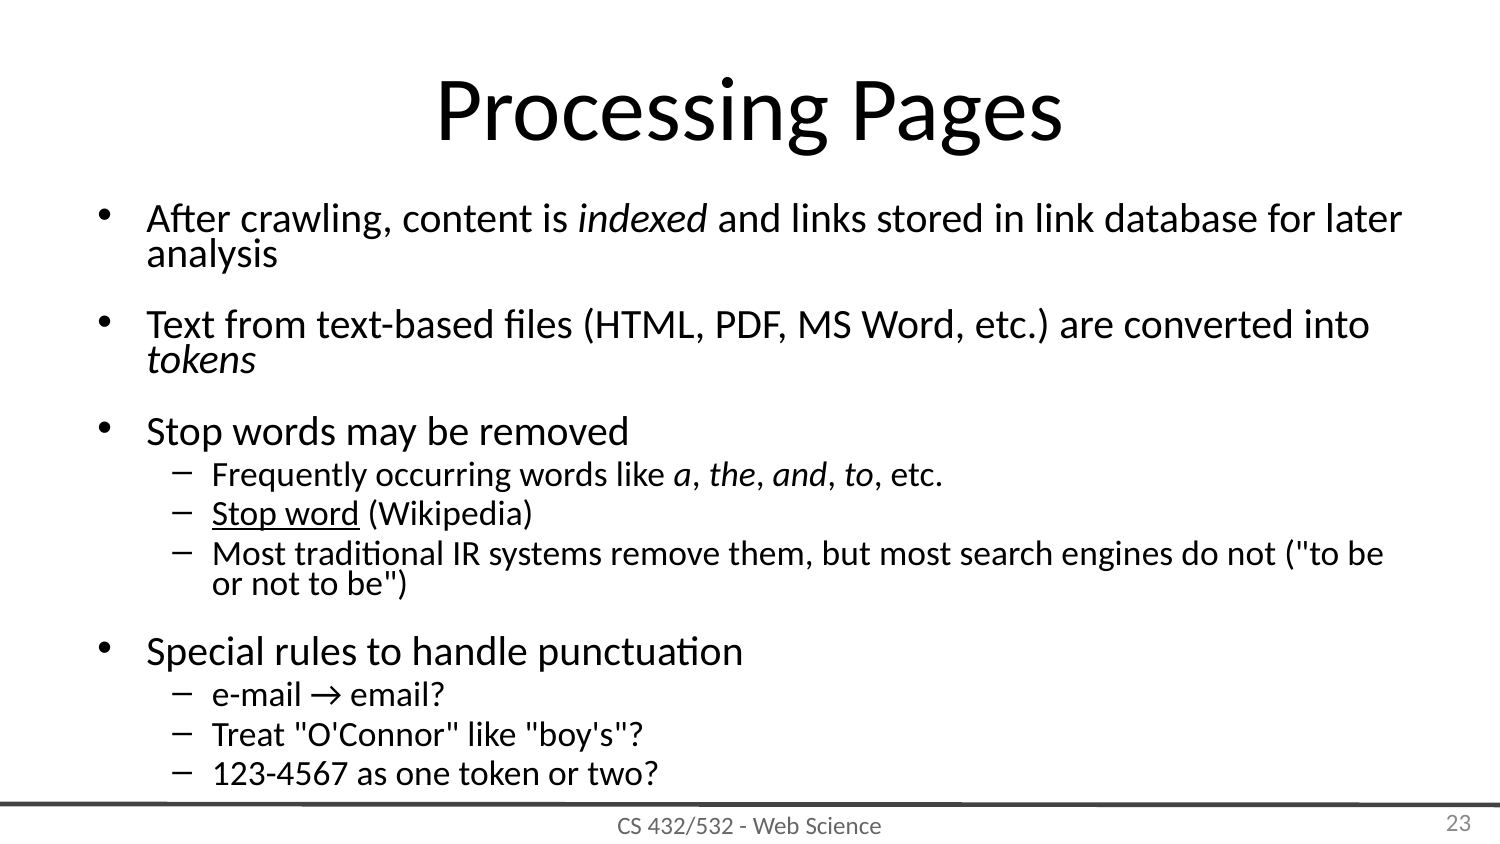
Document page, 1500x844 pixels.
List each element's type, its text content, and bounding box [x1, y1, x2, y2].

title Processing Pages [75, 33, 1425, 175]
slide_number ‹#› [1136, 798, 1487, 844]
list After crawling, content is indexed and links stored in link database for later analysis Text from text-based files (HTML, PDF, MS Word, etc.) are converted into tokens Stop words may be removed Frequently occurring words like a, the, and, to, etc. Stop word (Wikipedia) Most traditional IR systems remove them, but most search engines do not ("to be or not to be") Special rules to handle punctuation e-mail → email? Treat "O'Connor" like "boy's"? 123-4567 as one token or two? [75, 196, 1425, 804]
